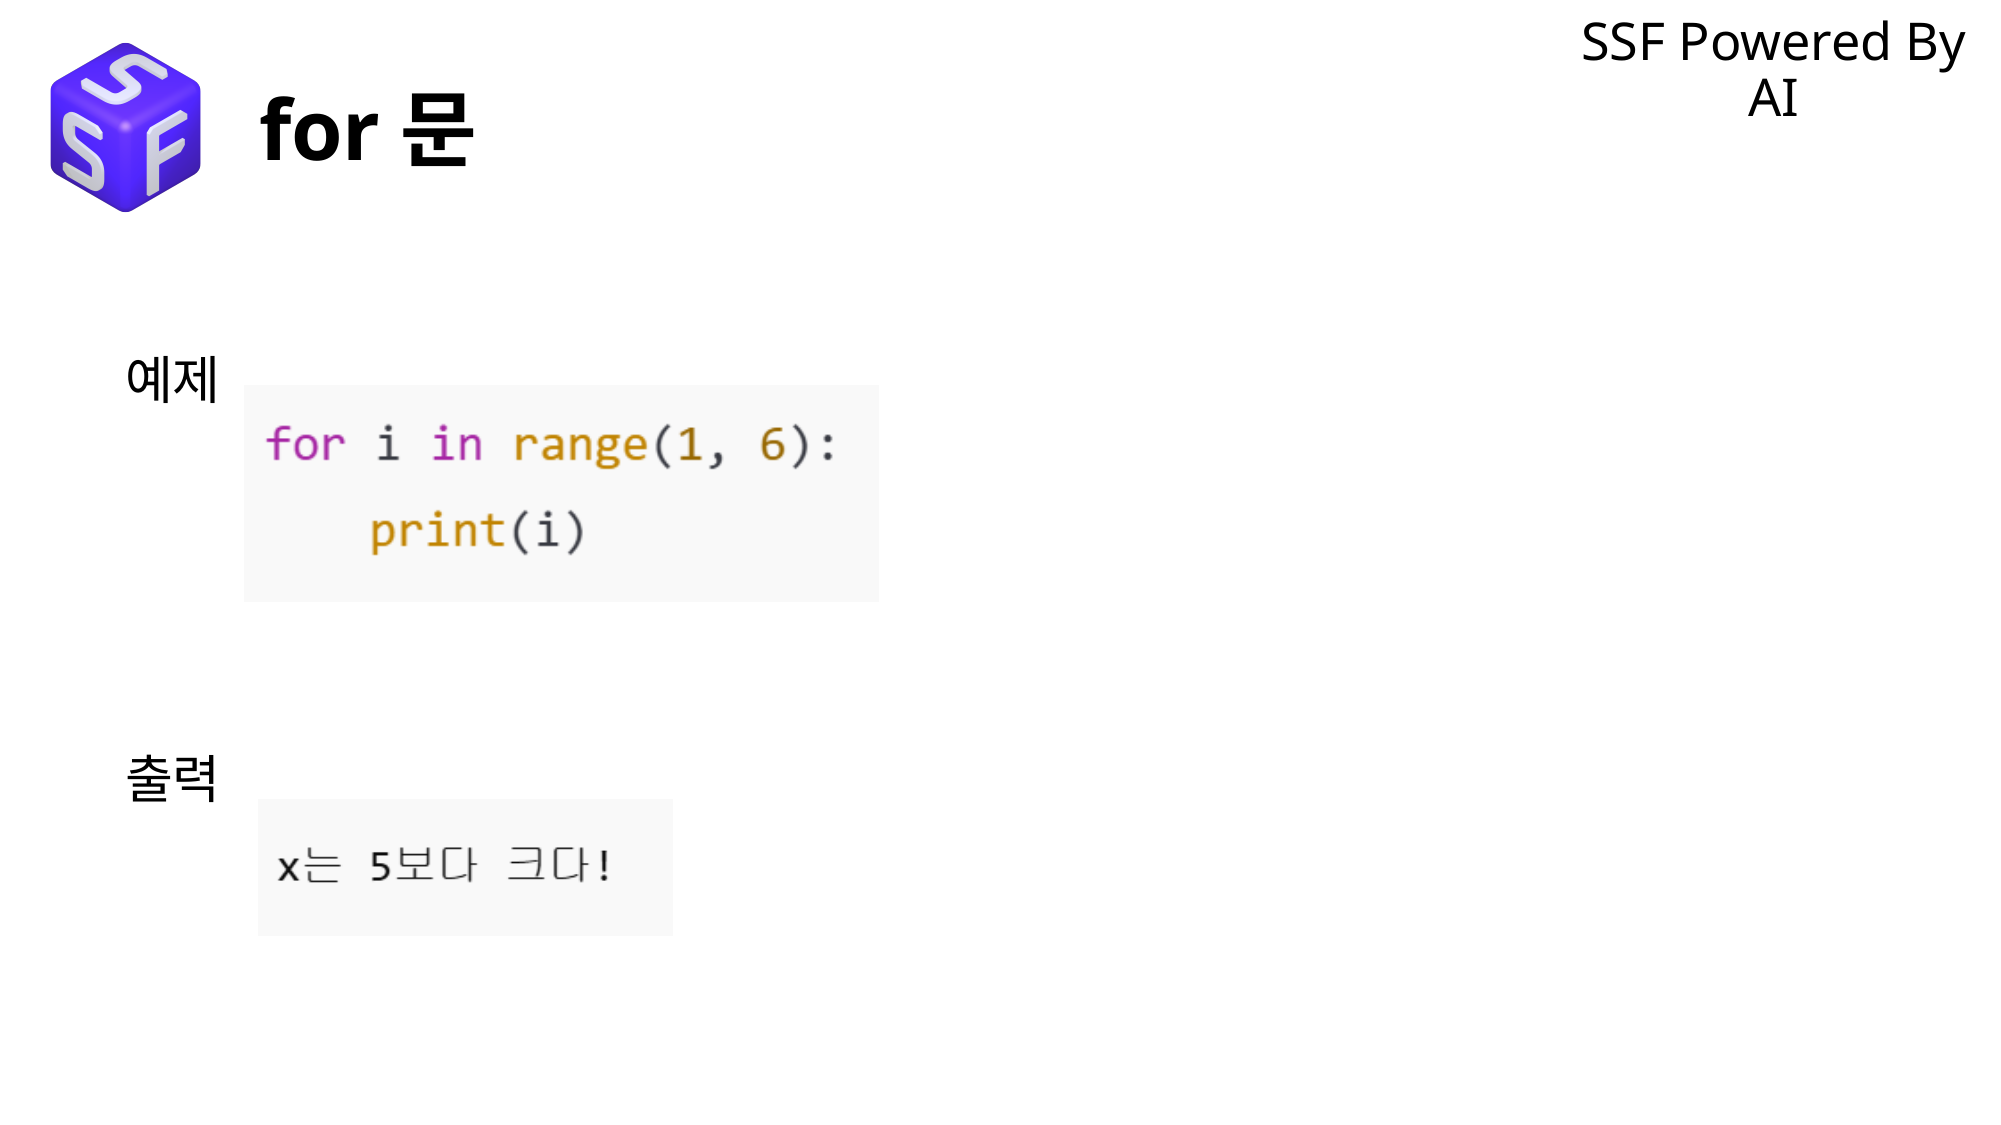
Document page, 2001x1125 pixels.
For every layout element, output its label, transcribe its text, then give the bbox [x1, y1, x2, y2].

text_box for문 [244, 69, 1730, 185]
picture [243, 385, 880, 602]
text_box 예제 [110, 340, 1863, 480]
text_box 출력 [110, 739, 1863, 879]
picture [258, 798, 674, 936]
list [38, 40, 213, 216]
title SSF Powered By AI [1547, 0, 2000, 144]
